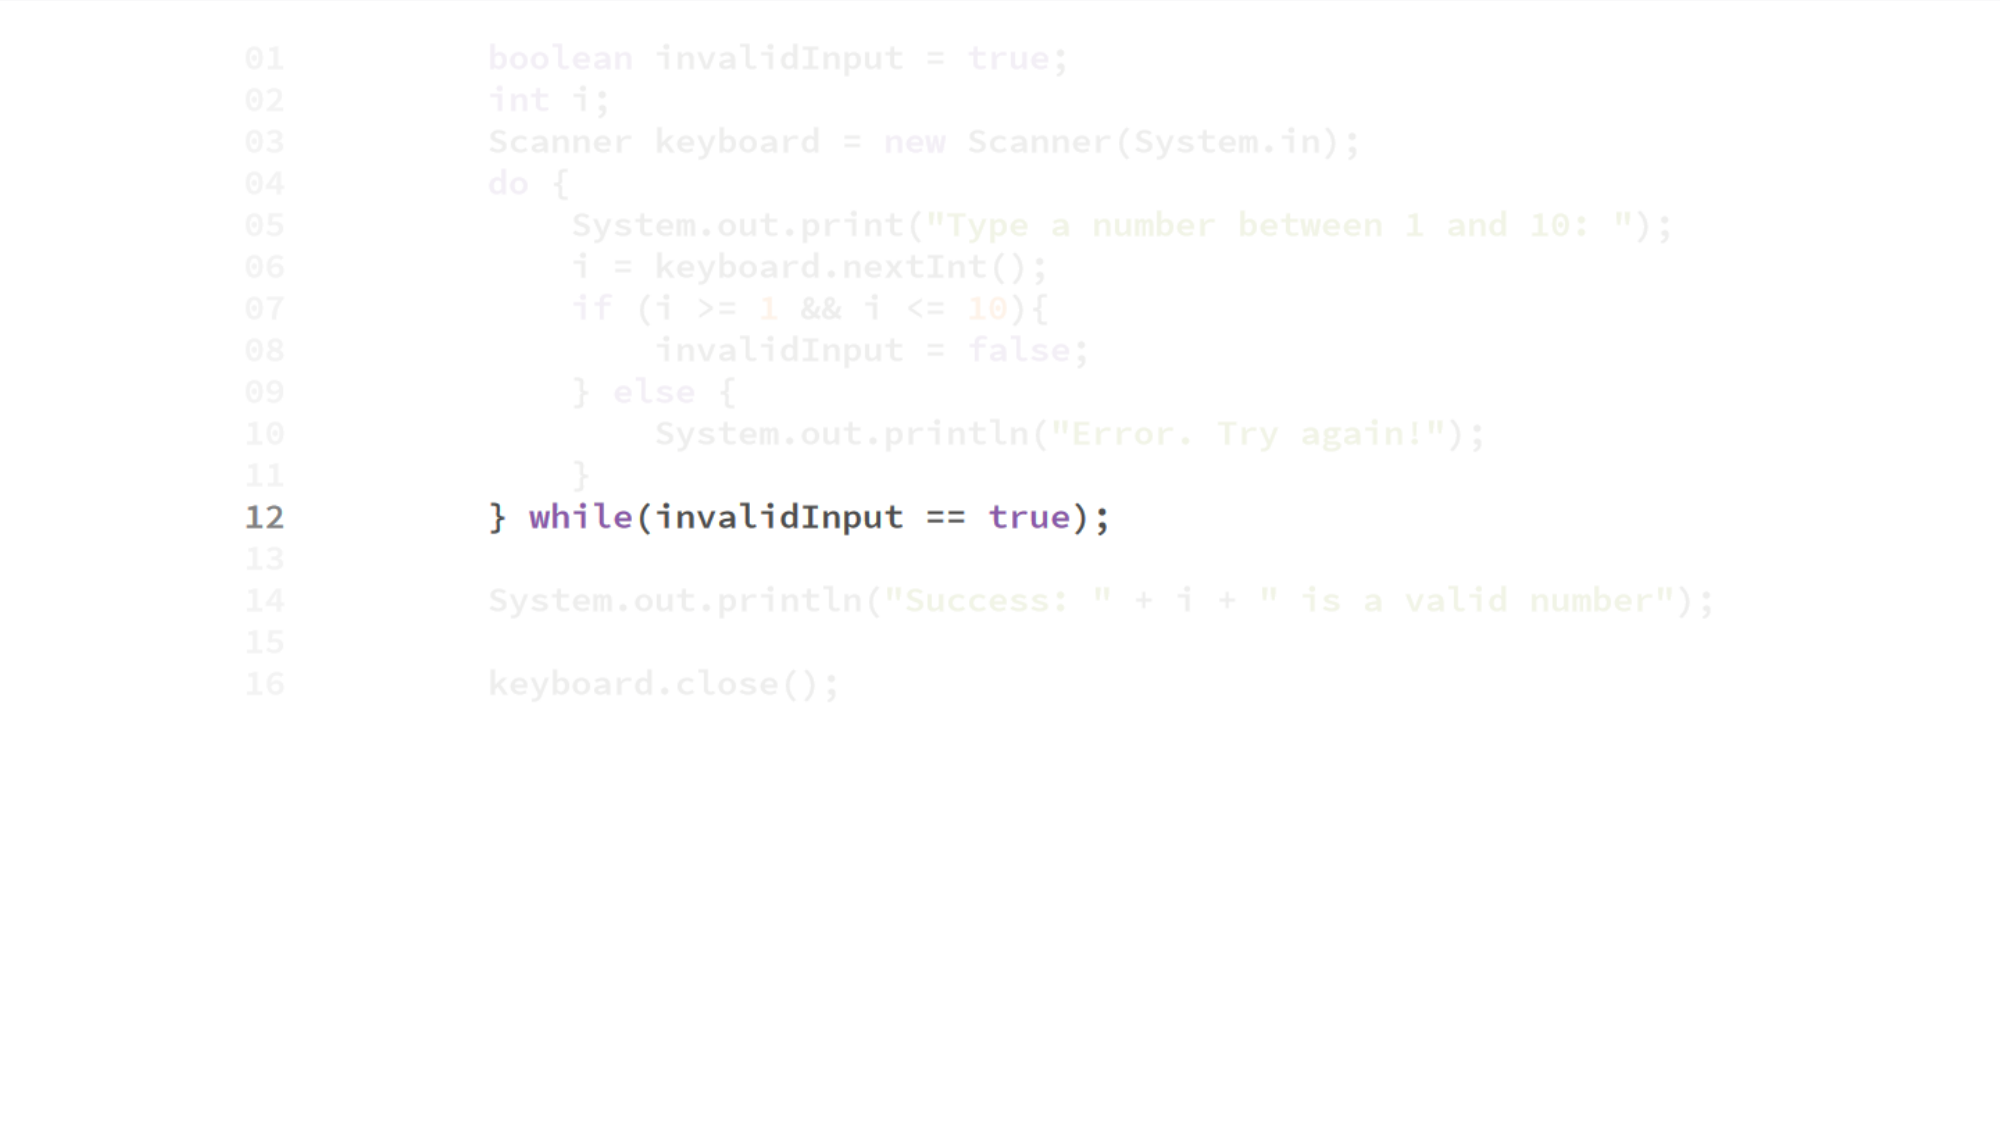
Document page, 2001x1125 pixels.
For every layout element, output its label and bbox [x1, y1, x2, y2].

picture [0, 0, 2000, 725]
